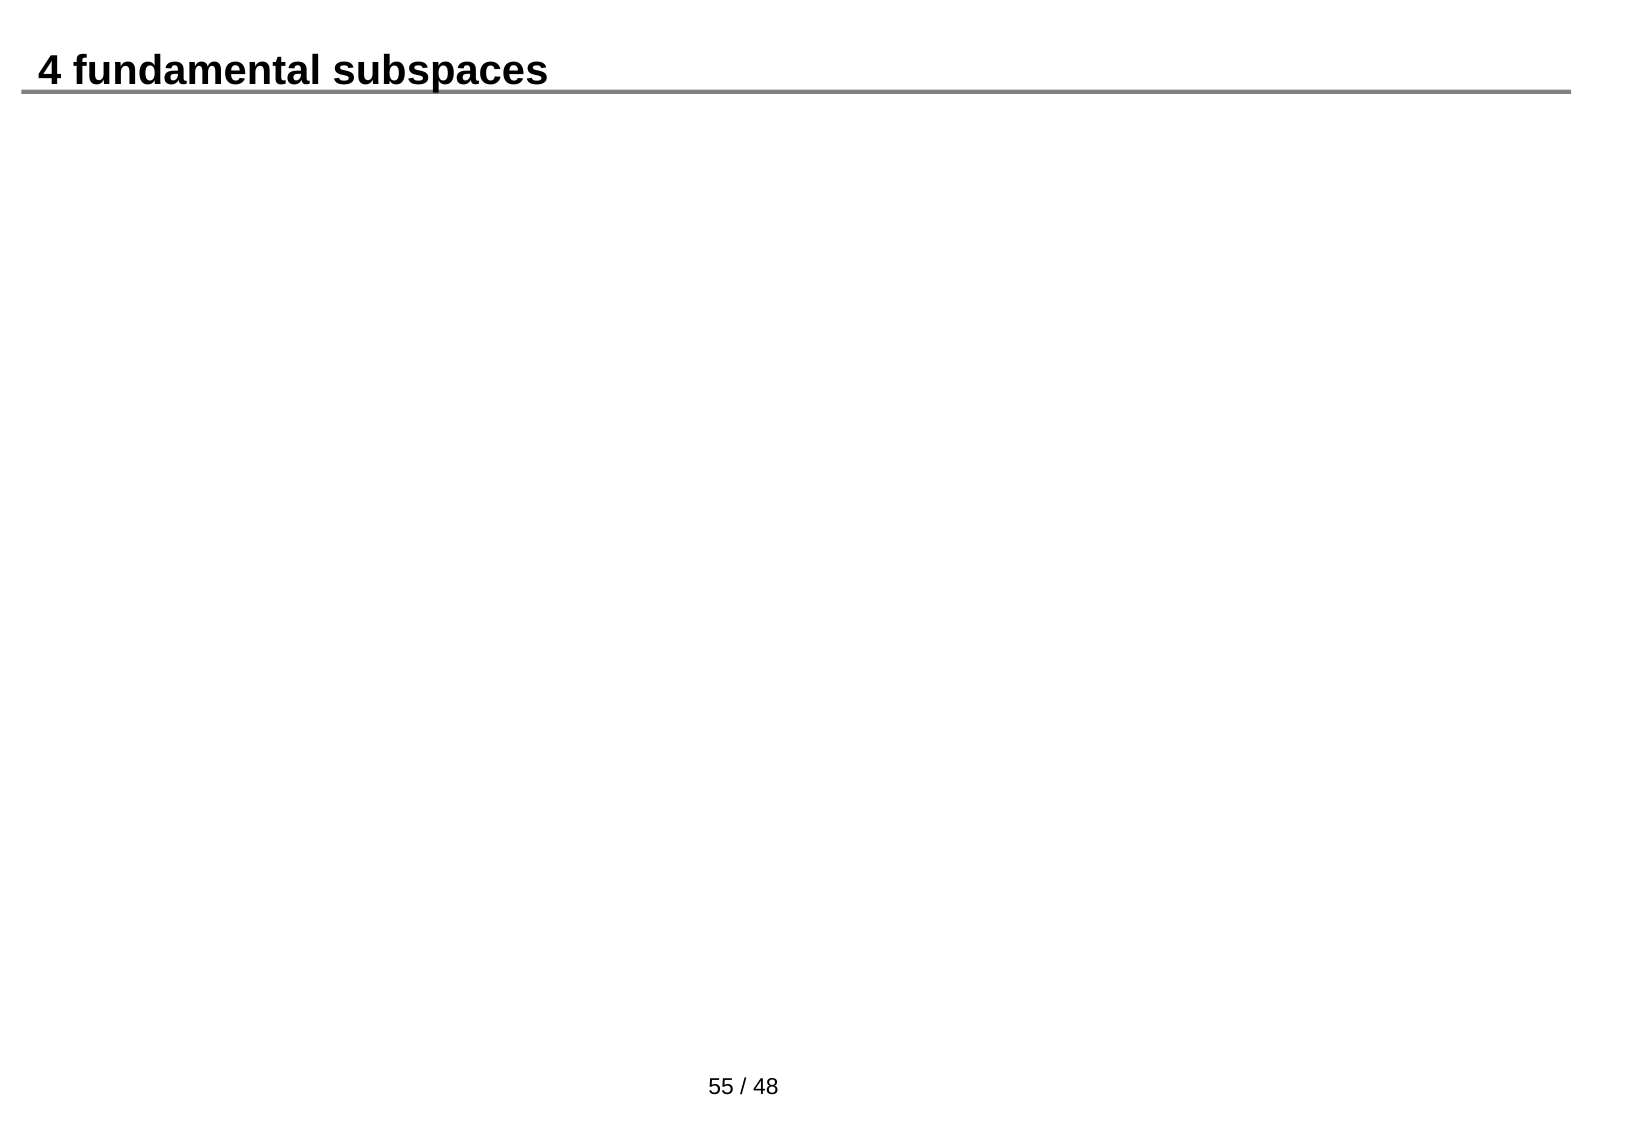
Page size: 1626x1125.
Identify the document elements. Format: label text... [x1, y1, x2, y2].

title 4 fundamental subspaces [22, 21, 1179, 91]
